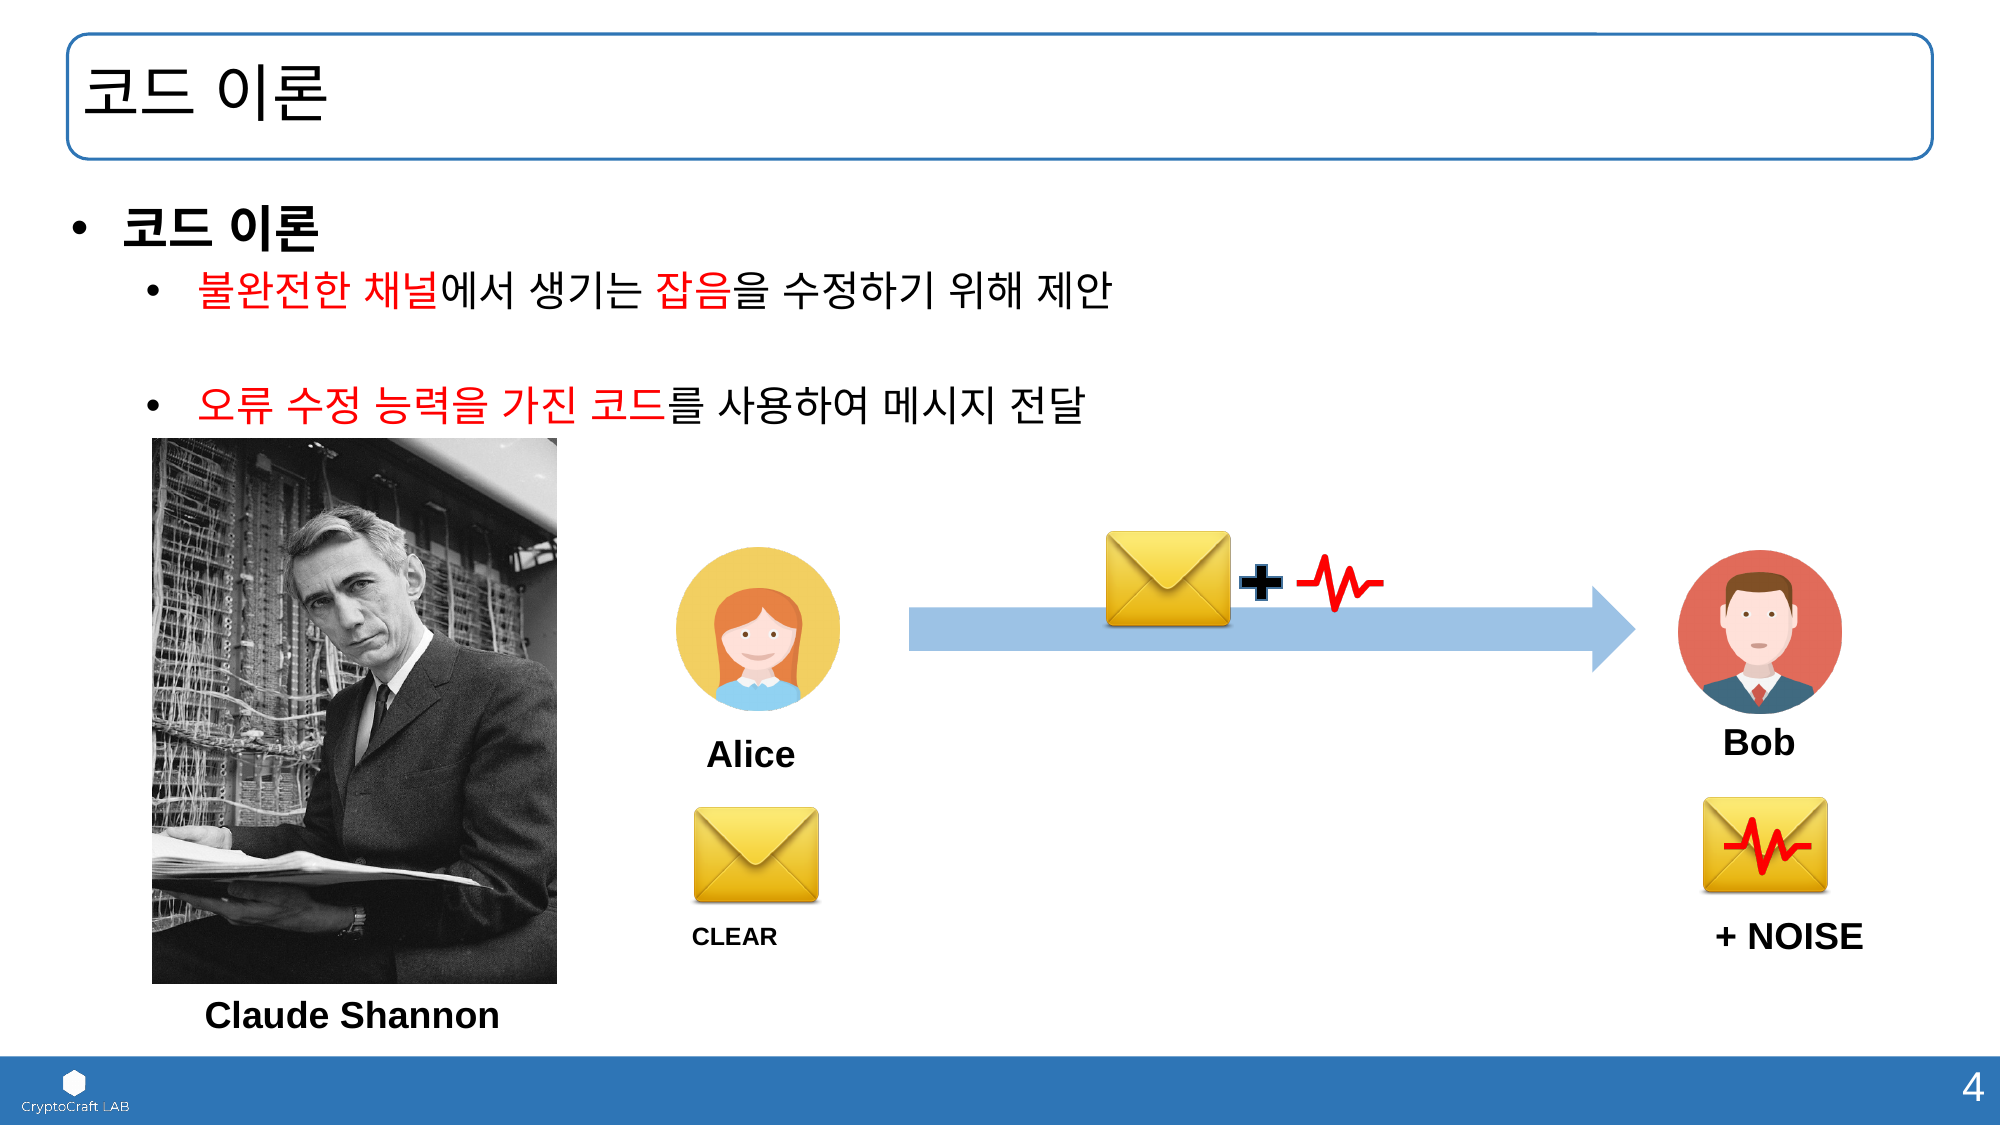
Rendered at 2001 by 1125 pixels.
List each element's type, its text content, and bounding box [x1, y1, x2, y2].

text_box 코드 이론 불완전한 채널에서 생기는 잡음을 수정하기 위해 제안 오류 수정 능력을 가진 코드를 사용하여 메시지 전달 [51, 180, 2000, 449]
text_box Claude Shannon [189, 984, 536, 1044]
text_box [676, 512, 1913, 984]
title 코드 이론 [67, 34, 1933, 160]
picture [13, 1061, 138, 1123]
picture [151, 438, 557, 984]
